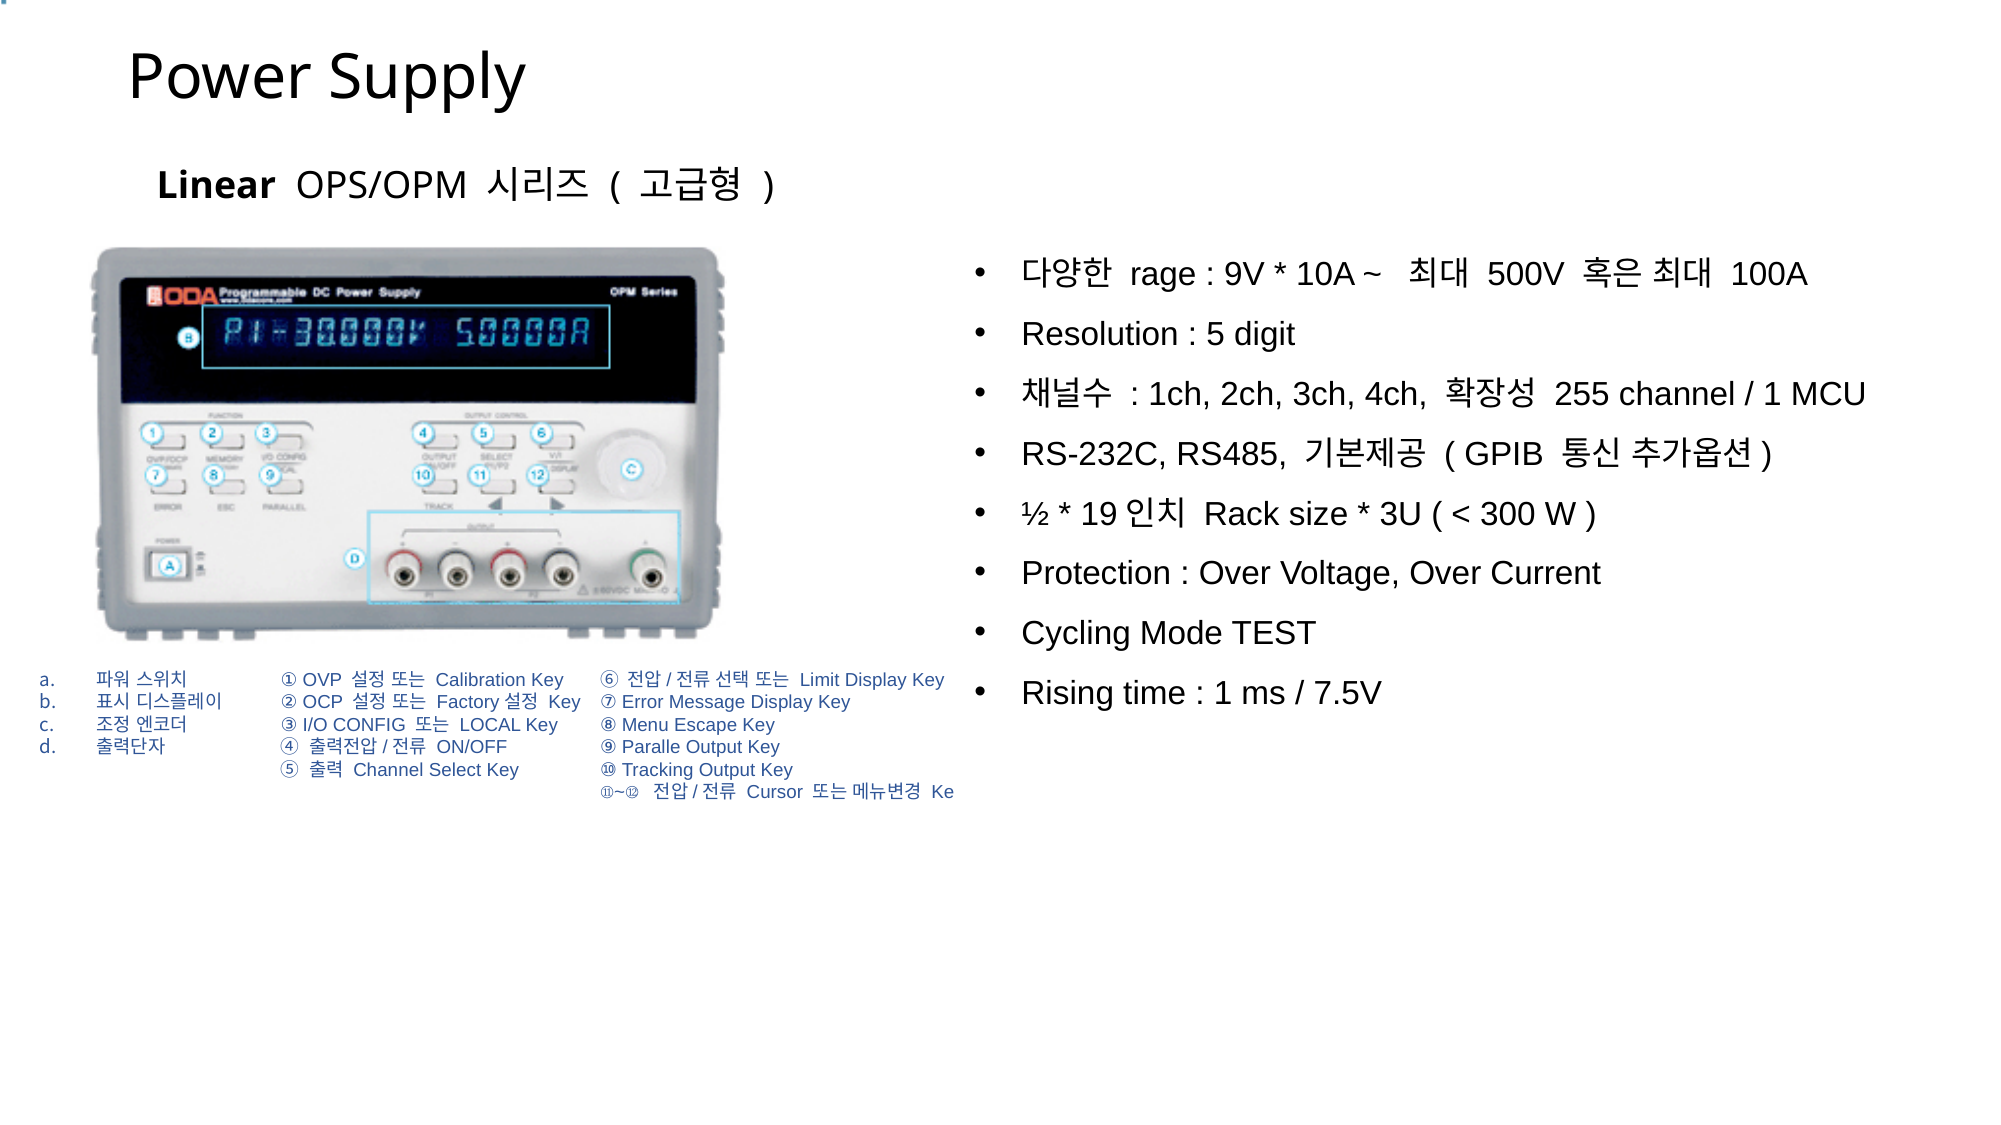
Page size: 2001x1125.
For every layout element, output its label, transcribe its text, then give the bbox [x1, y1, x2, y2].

title Power Supply [112, 32, 614, 124]
text_box Linear OPS/OPM 시리즈 ( 고급형 ) [141, 153, 789, 214]
text_box 파워 스위치 표시 디스플레이 조정 엔코더 출력단자 [25, 659, 264, 765]
text_box ① OVP 설정 또는 Calibration Key ② OCP 설정 또는 Factory설정 Key ③ I/O CONFIG 또는 LOCAL Key ④ 출력전압/전류 ON/OFF ⑤ 출력 Channel Select Key [265, 660, 585, 788]
picture [88, 244, 727, 645]
text_box ⑥ 전압/전류 선택 또는 Limit Display Key ⑦ Error Message Display Key ⑧ Menu Escape Key ⑨ Paralle Output Key ⑩ Tracking Output Key ⑪~⑫ 전압/전류 Cursor 또는 메뉴변경 Ke [585, 659, 1033, 810]
picture [0, 0, 8, 8]
text_box 다양한 rage : 9V * 10A ~ 최대 500V 혹은 최대 100A Resolution : 5 digit 채널수 : 1ch, 2ch, 3ch, 4ch, 확장성 255 channel / 1 MCU RS-232C, RS485, 기본제공 ( GPIB 통신 추가옵션) ½ * 19인치 Rack size * 3U ( < 300 W ) Protection : Over Voltage, Over Current Cycling Mode TEST Rising time : 1 ms / 7.5V [959, 244, 1915, 719]
